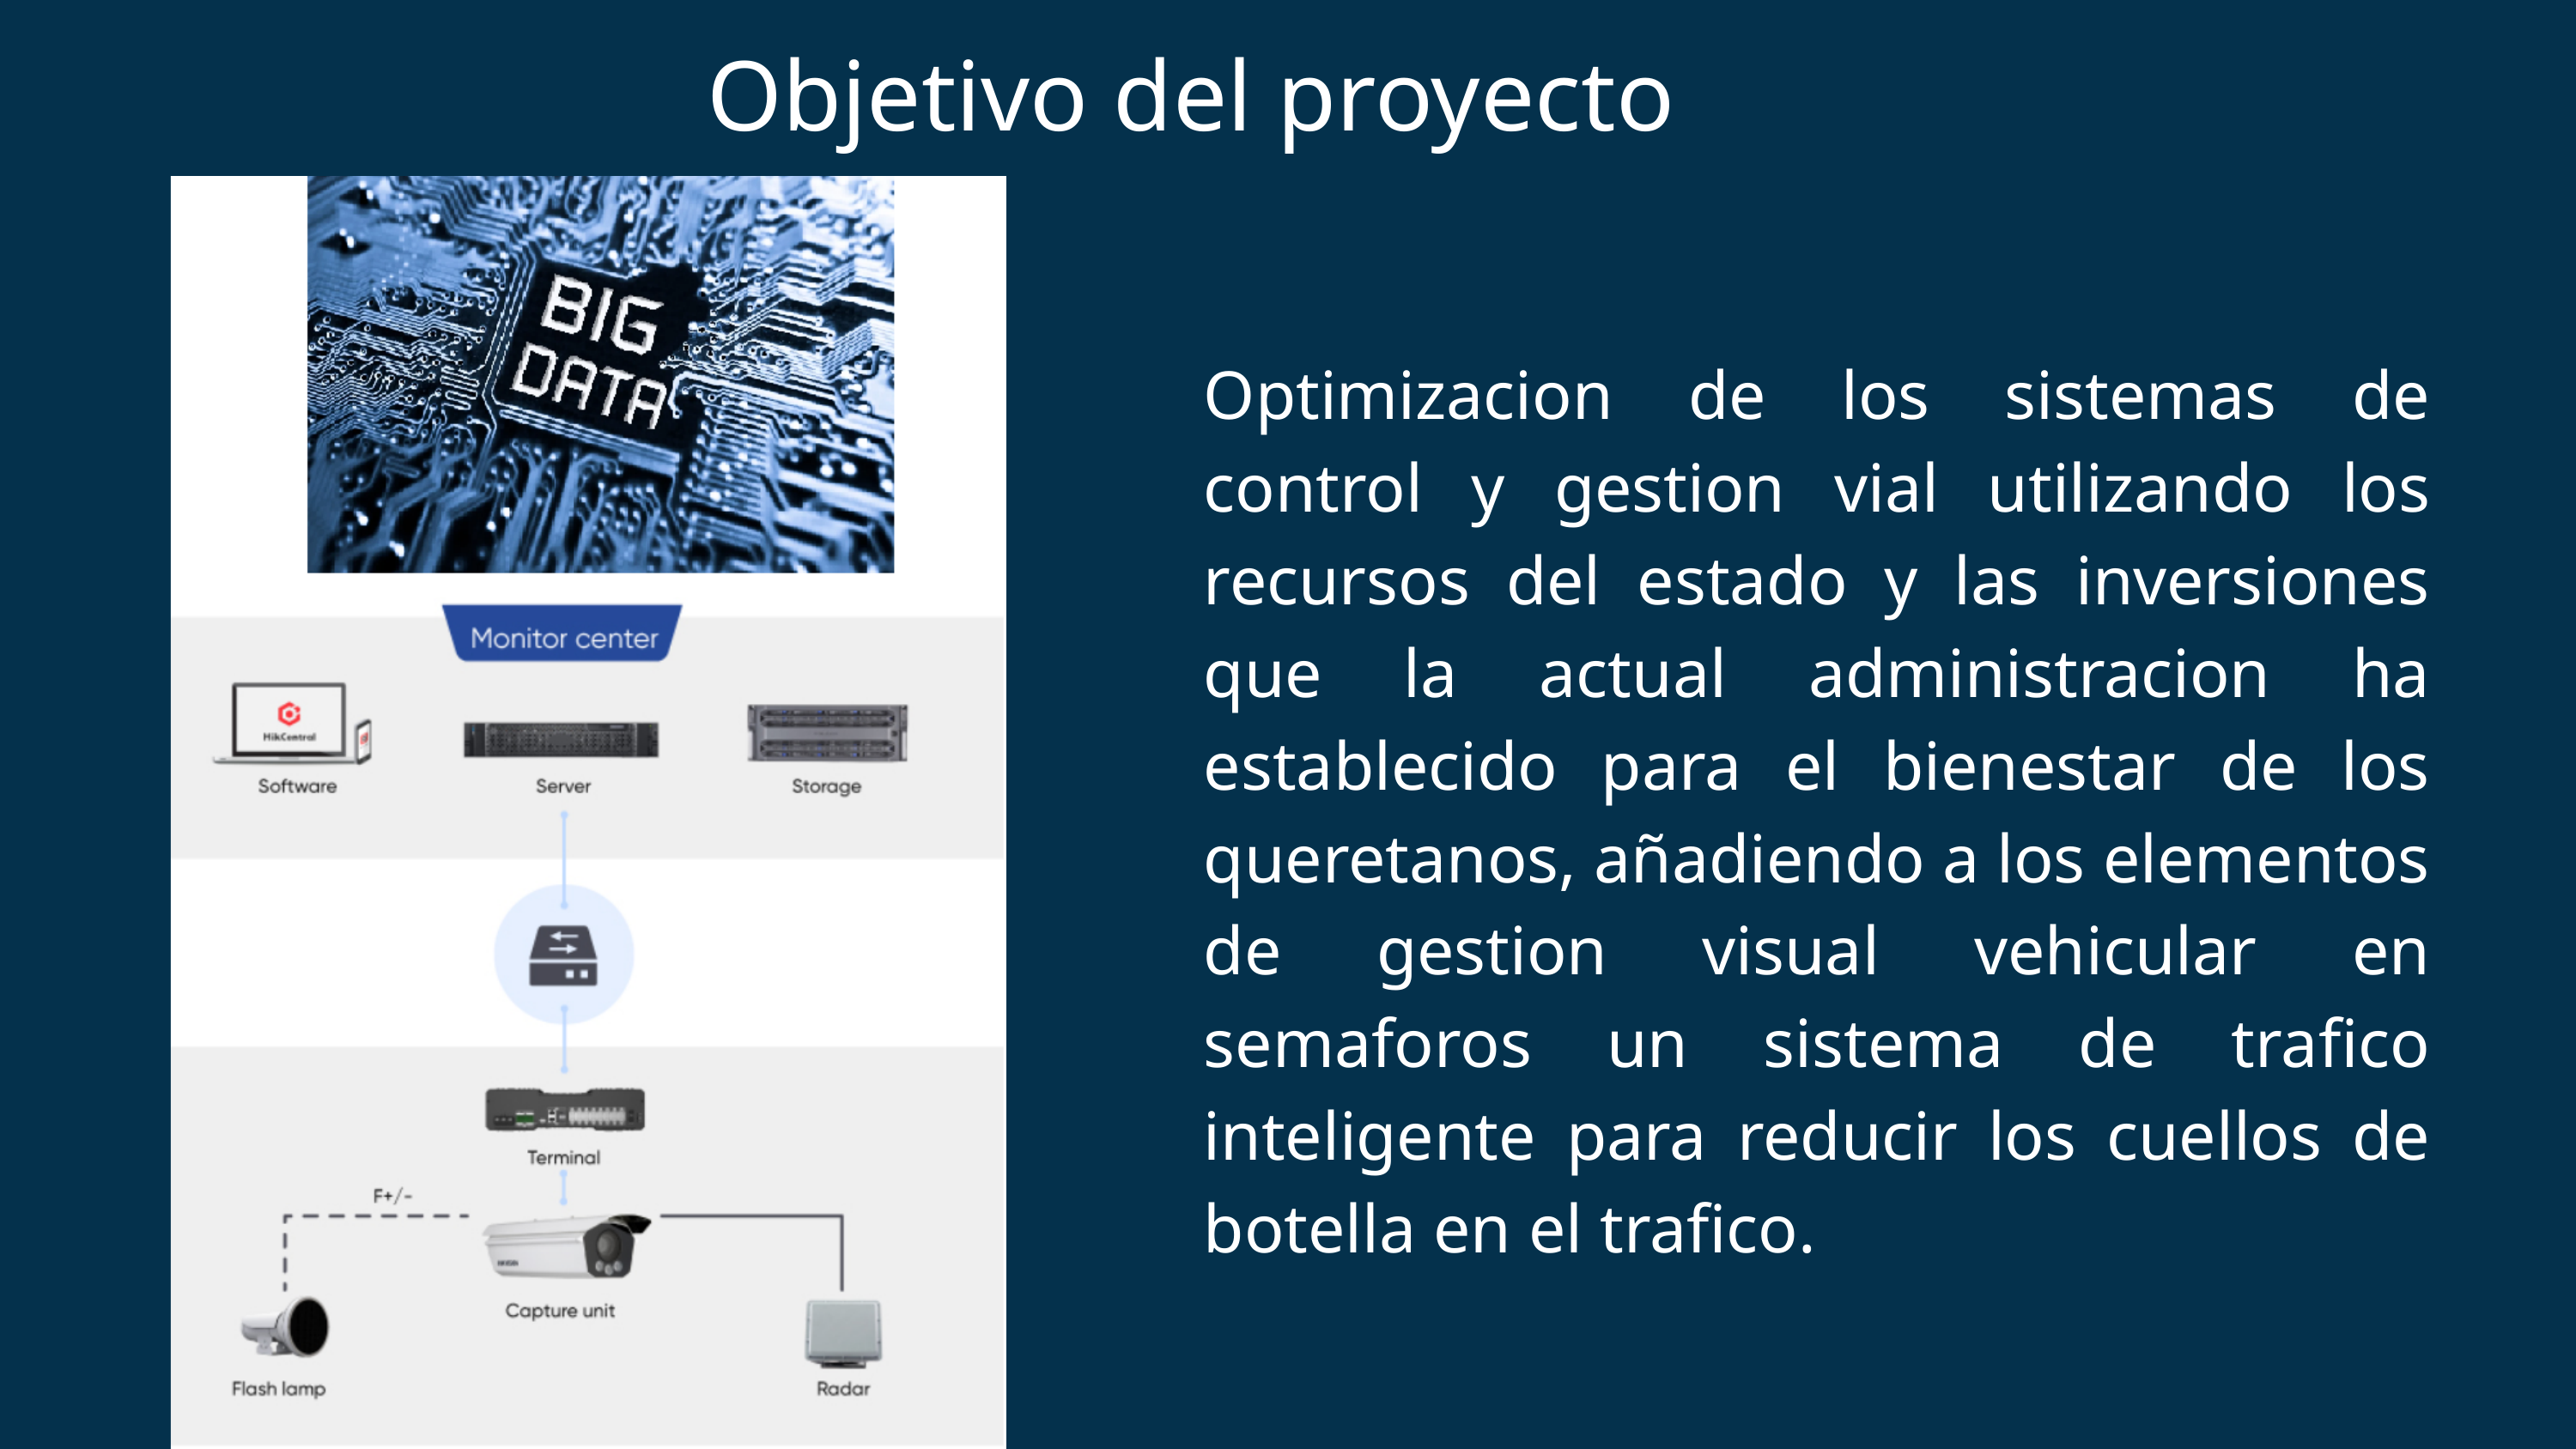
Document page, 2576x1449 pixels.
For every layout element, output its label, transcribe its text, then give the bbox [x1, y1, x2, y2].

text_box [170, 176, 1006, 1449]
text_box Optimizacion de los sistemas de control y gestion vial utilizando los recursos del estado y las inversiones que la actual administracion ha establecido para el bienestar de los queretanos, añadiendo a los elementos de gestion visual vehicular en semaforos un sistema de trafico inteligente para reducir los cuellos de botella en el trafico. [1203, 340, 2432, 1266]
text_box Objetivo del proyecto [672, 15, 1735, 151]
